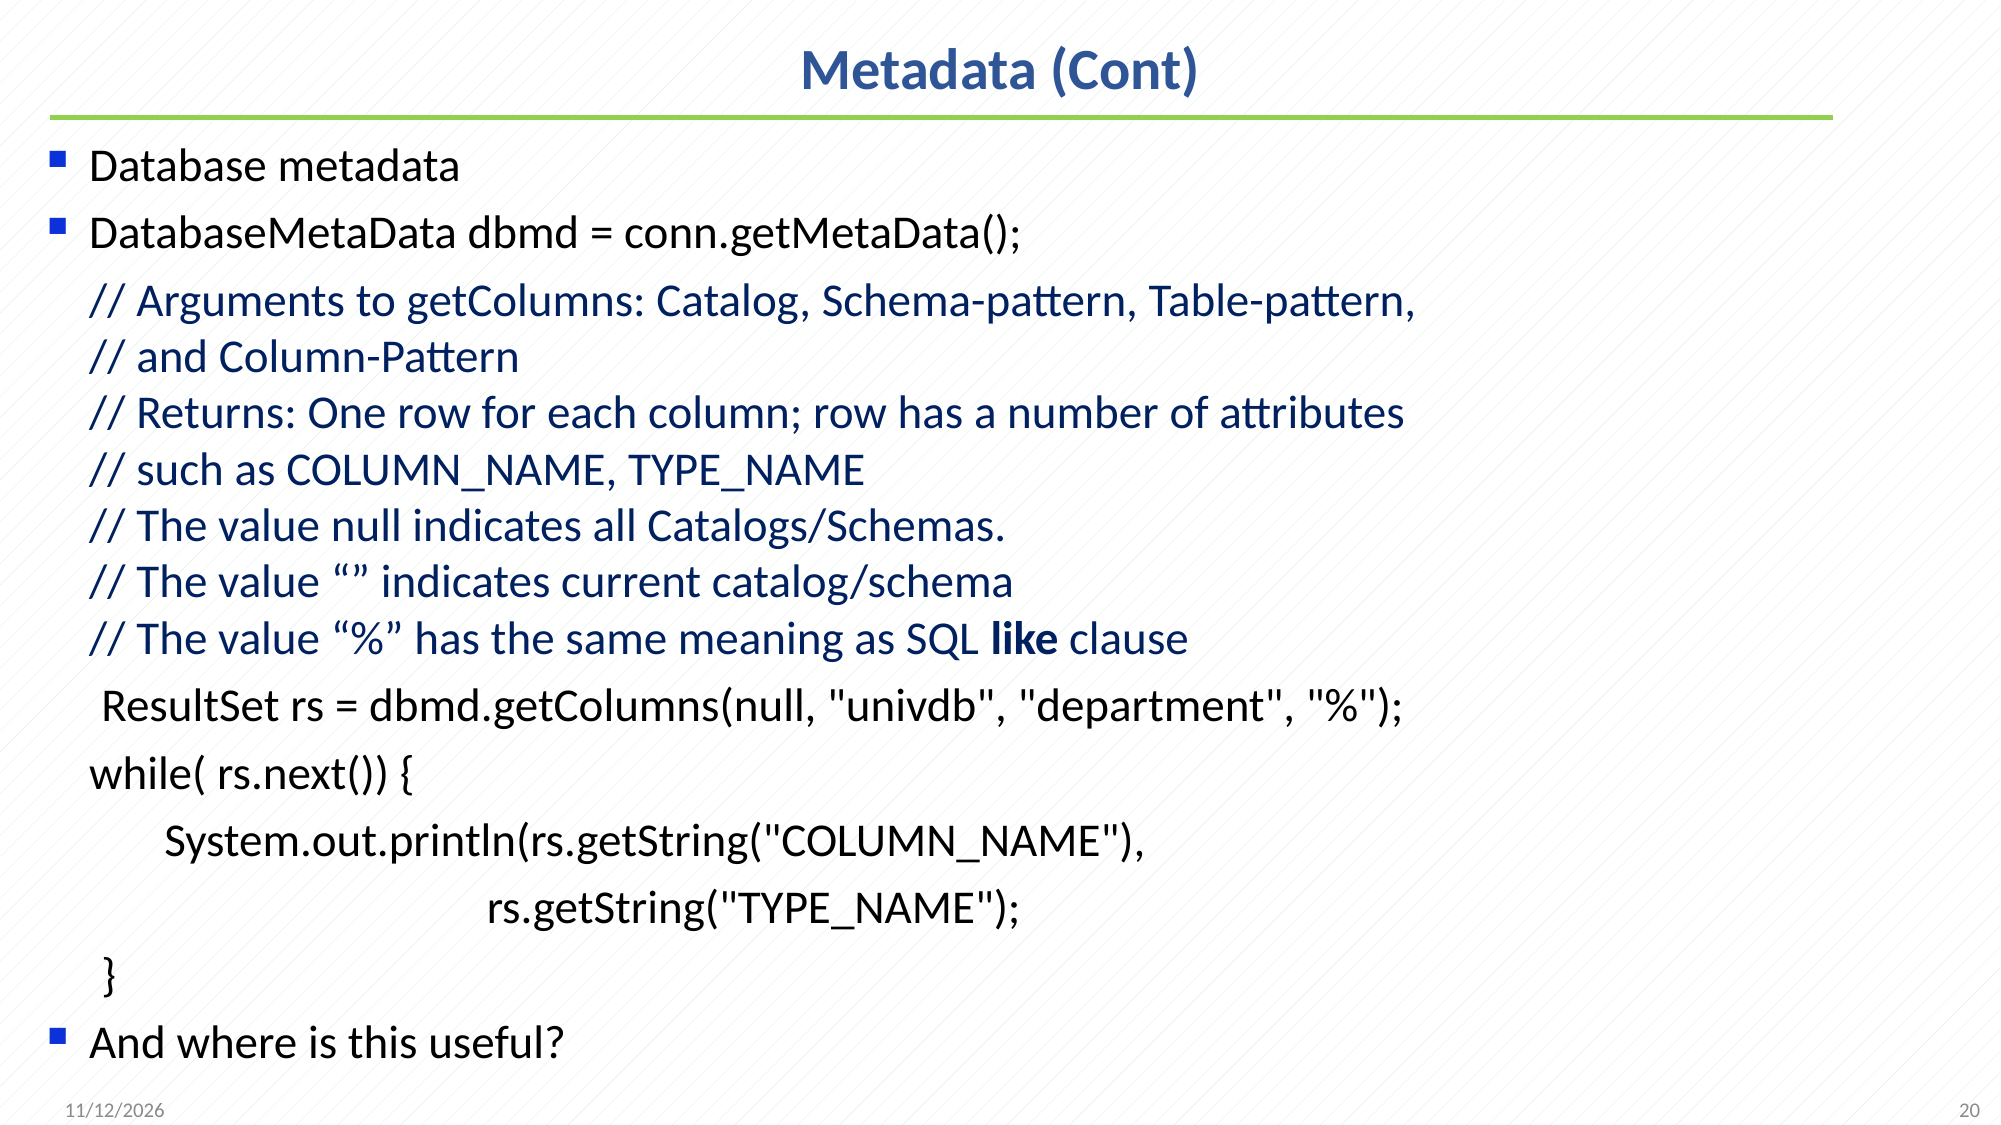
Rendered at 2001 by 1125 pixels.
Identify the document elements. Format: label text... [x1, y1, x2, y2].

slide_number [49, 1079, 500, 1125]
list Database metadata DatabaseMetaData dbmd = conn.getMetaData(); // Arguments to getColumns: Catalog, Schema-pattern, Table-pattern, // and Column-Pattern // Returns: One row for each column; row has a number of attributes // such as COLUMN_NAME, TYPE_NAME // The value null indicates all Catalogs/Schemas. // The value “” indicates current catalog/schema // The value “%” has the same meaning as SQL like clause ResultSet rs = dbmd.getColumns(null, "univdb", "department", "%"); while( rs.next()) { System.out.println(rs.getString("COLUMN_NAME"), rs.getString("TYPE_NAME"); } And where is this useful? [32, 126, 1974, 1081]
slide_number 20 [1545, 1079, 1996, 1125]
title Metadata (Cont) [50, 13, 1949, 126]
